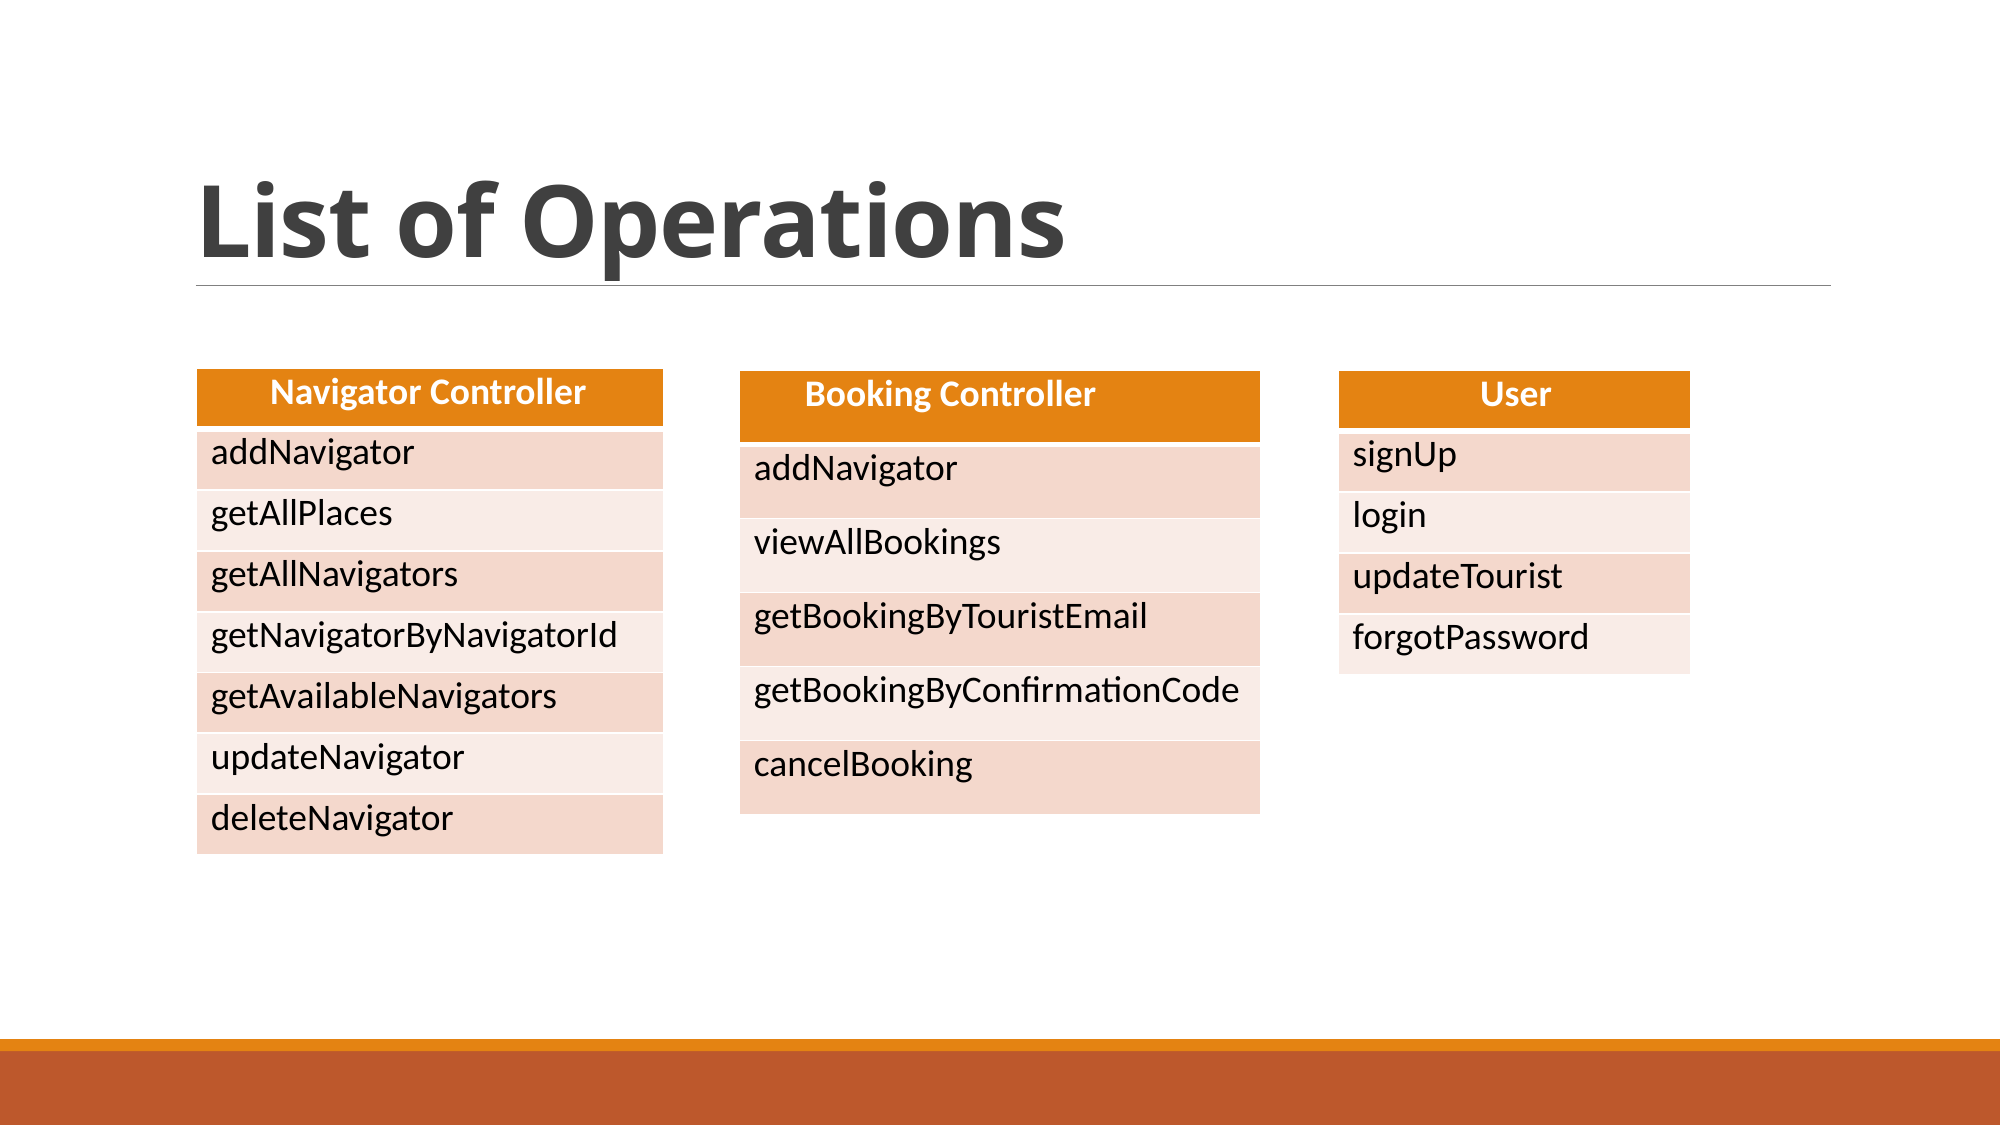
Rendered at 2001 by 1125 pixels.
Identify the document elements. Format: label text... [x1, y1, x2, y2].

table_cell viewAllBookings [740, 519, 1260, 592]
table_cell deleteNavigator [197, 795, 663, 854]
title List of Operations [180, 47, 1830, 285]
table_cell updateNavigator [197, 734, 663, 793]
table_cell updateTourist [1339, 554, 1690, 613]
table_cell getAllPlaces [197, 491, 663, 550]
table_header Booking Controller [740, 371, 1260, 442]
table_cell getBookingByTouristEmail [740, 593, 1260, 666]
table_cell getBookingByConfirmationCode [740, 667, 1260, 740]
text_box [0, 1052, 2000, 1125]
table_cell addNavigator [740, 447, 1260, 518]
table_cell getAvailableNavigators [197, 673, 663, 732]
table_cell cancelBooking [740, 741, 1260, 814]
table_cell signUp [1339, 434, 1690, 491]
table_cell login [1339, 493, 1690, 552]
table_cell getAllNavigators [197, 552, 663, 611]
table_header User [1339, 371, 1690, 428]
table_cell addNavigator [197, 432, 663, 489]
table_header Navigator Controller [197, 369, 663, 426]
table_cell getNavigatorByNavigatorId [197, 613, 663, 672]
table_cell forgotPassword [1339, 615, 1690, 674]
text_box [0, 1039, 2000, 1052]
